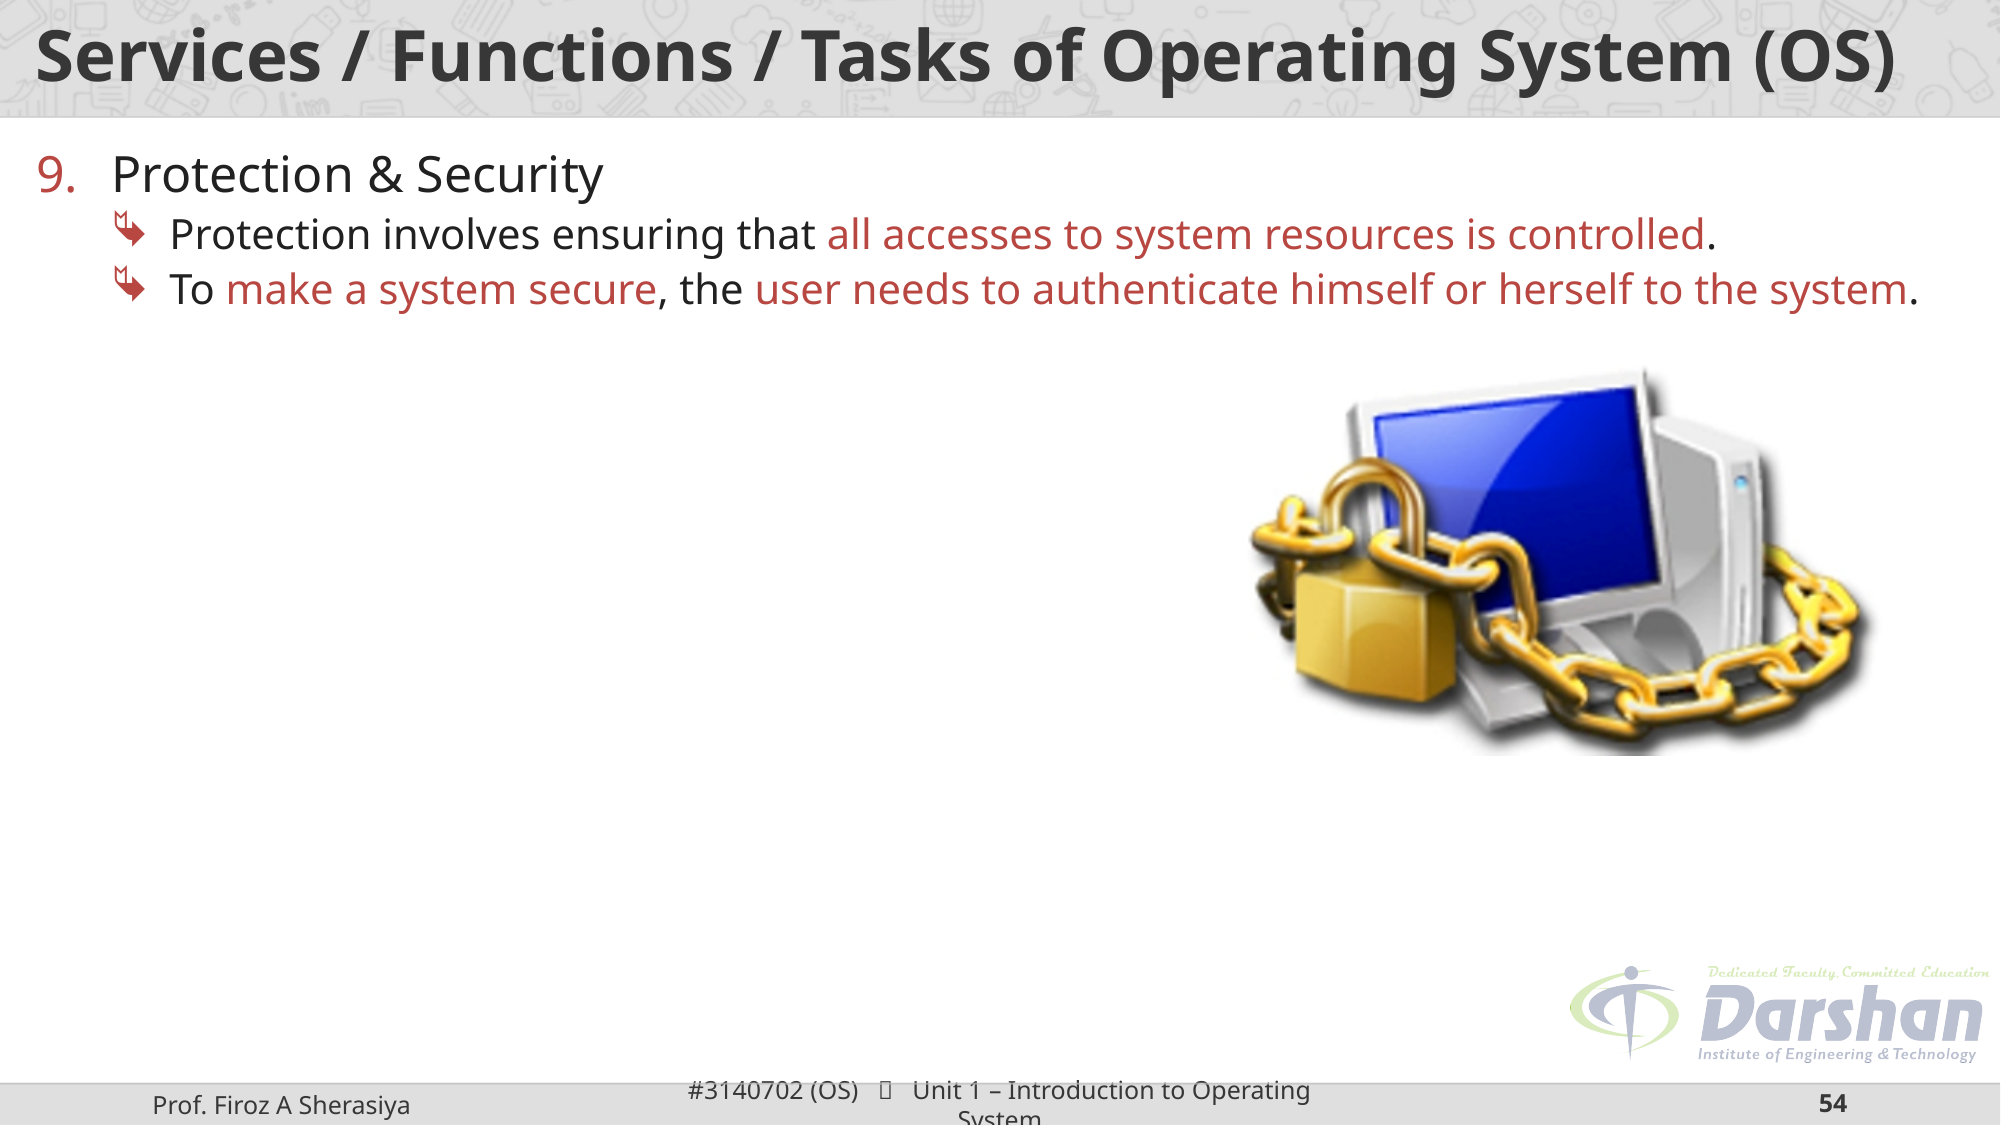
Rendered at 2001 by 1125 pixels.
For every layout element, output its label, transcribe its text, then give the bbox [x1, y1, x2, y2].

title Services / Functions / Tasks of Operating System (OS) [0, 0, 2000, 117]
list Protection & Security Protection involves ensuring that all accesses to system resources is controlled. To make a system secure, the user needs to authenticate himself or herself to the system. [21, 141, 1981, 1059]
picture [1199, 364, 1904, 756]
